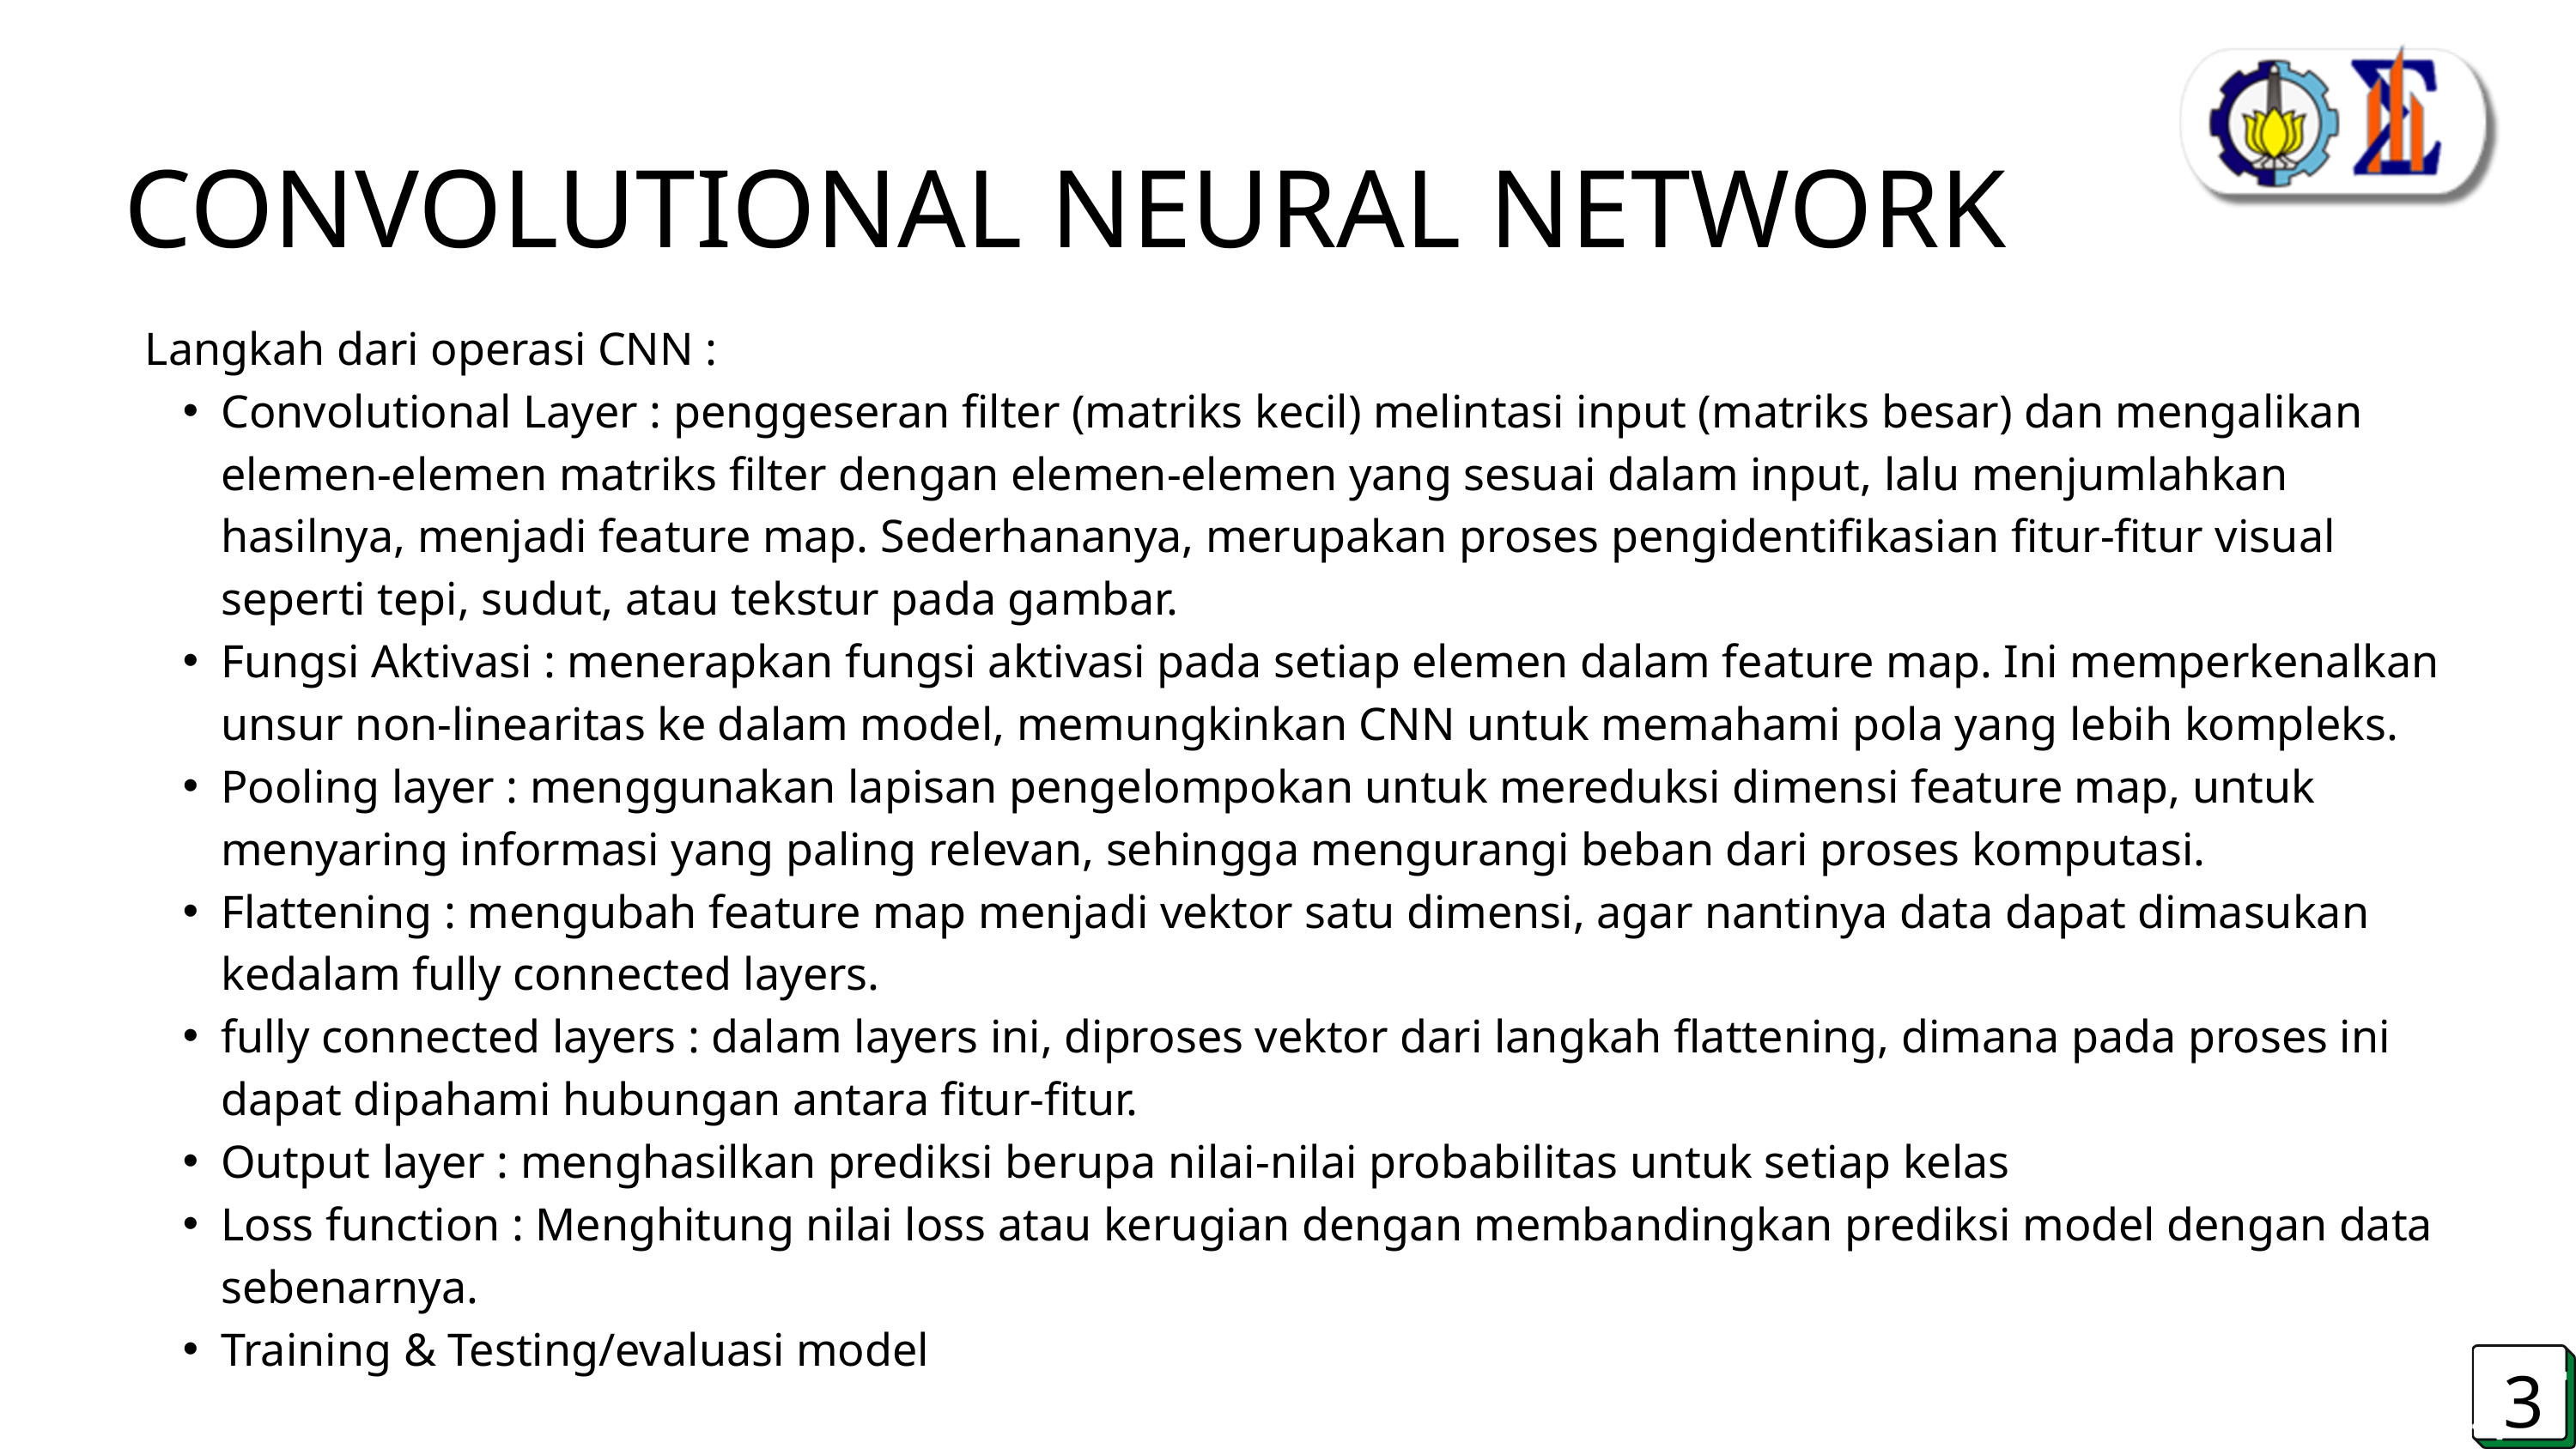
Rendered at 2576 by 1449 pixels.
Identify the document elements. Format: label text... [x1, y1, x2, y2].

text_box [2168, 37, 2514, 215]
text_box [2471, 1344, 2576, 1449]
text_box Langkah dari operasi CNN : Convolutional Layer : penggeseran filter (matriks kecil) melintasi input (matriks besar) dan mengalikan elemen-elemen matriks filter dengan elemen-elemen yang sesuai dalam input, lalu menjumlahkan hasilnya, menjadi feature map. Sederhananya, merupakan proses pengidentifikasian fitur-fitur visual seperti tepi, sudut, atau tekstur pada gambar. Fungsi Aktivasi : menerapkan fungsi aktivasi pada setiap elemen dalam feature map. Ini memperkenalkan unsur non-linearitas ke dalam model, memungkinkan CNN untuk memahami pola yang lebih kompleks. Pooling layer : menggunakan lapisan pengelompokan untuk mereduksi dimensi feature map, untuk menyaring informasi yang paling relevan, sehingga mengurangi beban dari proses komputasi. Flattening : mengubah feature map menjadi vektor satu dimensi, agar nantinya data dapat dimasukan kedalam fully connected layers. fully connected layers : dalam layers ini, diproses vektor dari langkah flattening, dimana pada proses ini dapat dipahami hubungan antara fitur-fitur. Output layer : menghasilkan prediksi berupa nilai-nilai probabilitas untuk setiap kelas Loss function : Menghitung nilai loss atau kerugian dengan membandingkan prediksi model dengan data sebenarnya. Training & Testing/evaluasi model [144, 311, 2454, 1438]
text_box 3 [2503, 1342, 2545, 1443]
text_box CONVOLUTIONAL NEURAL NETWORK [124, 153, 2093, 270]
